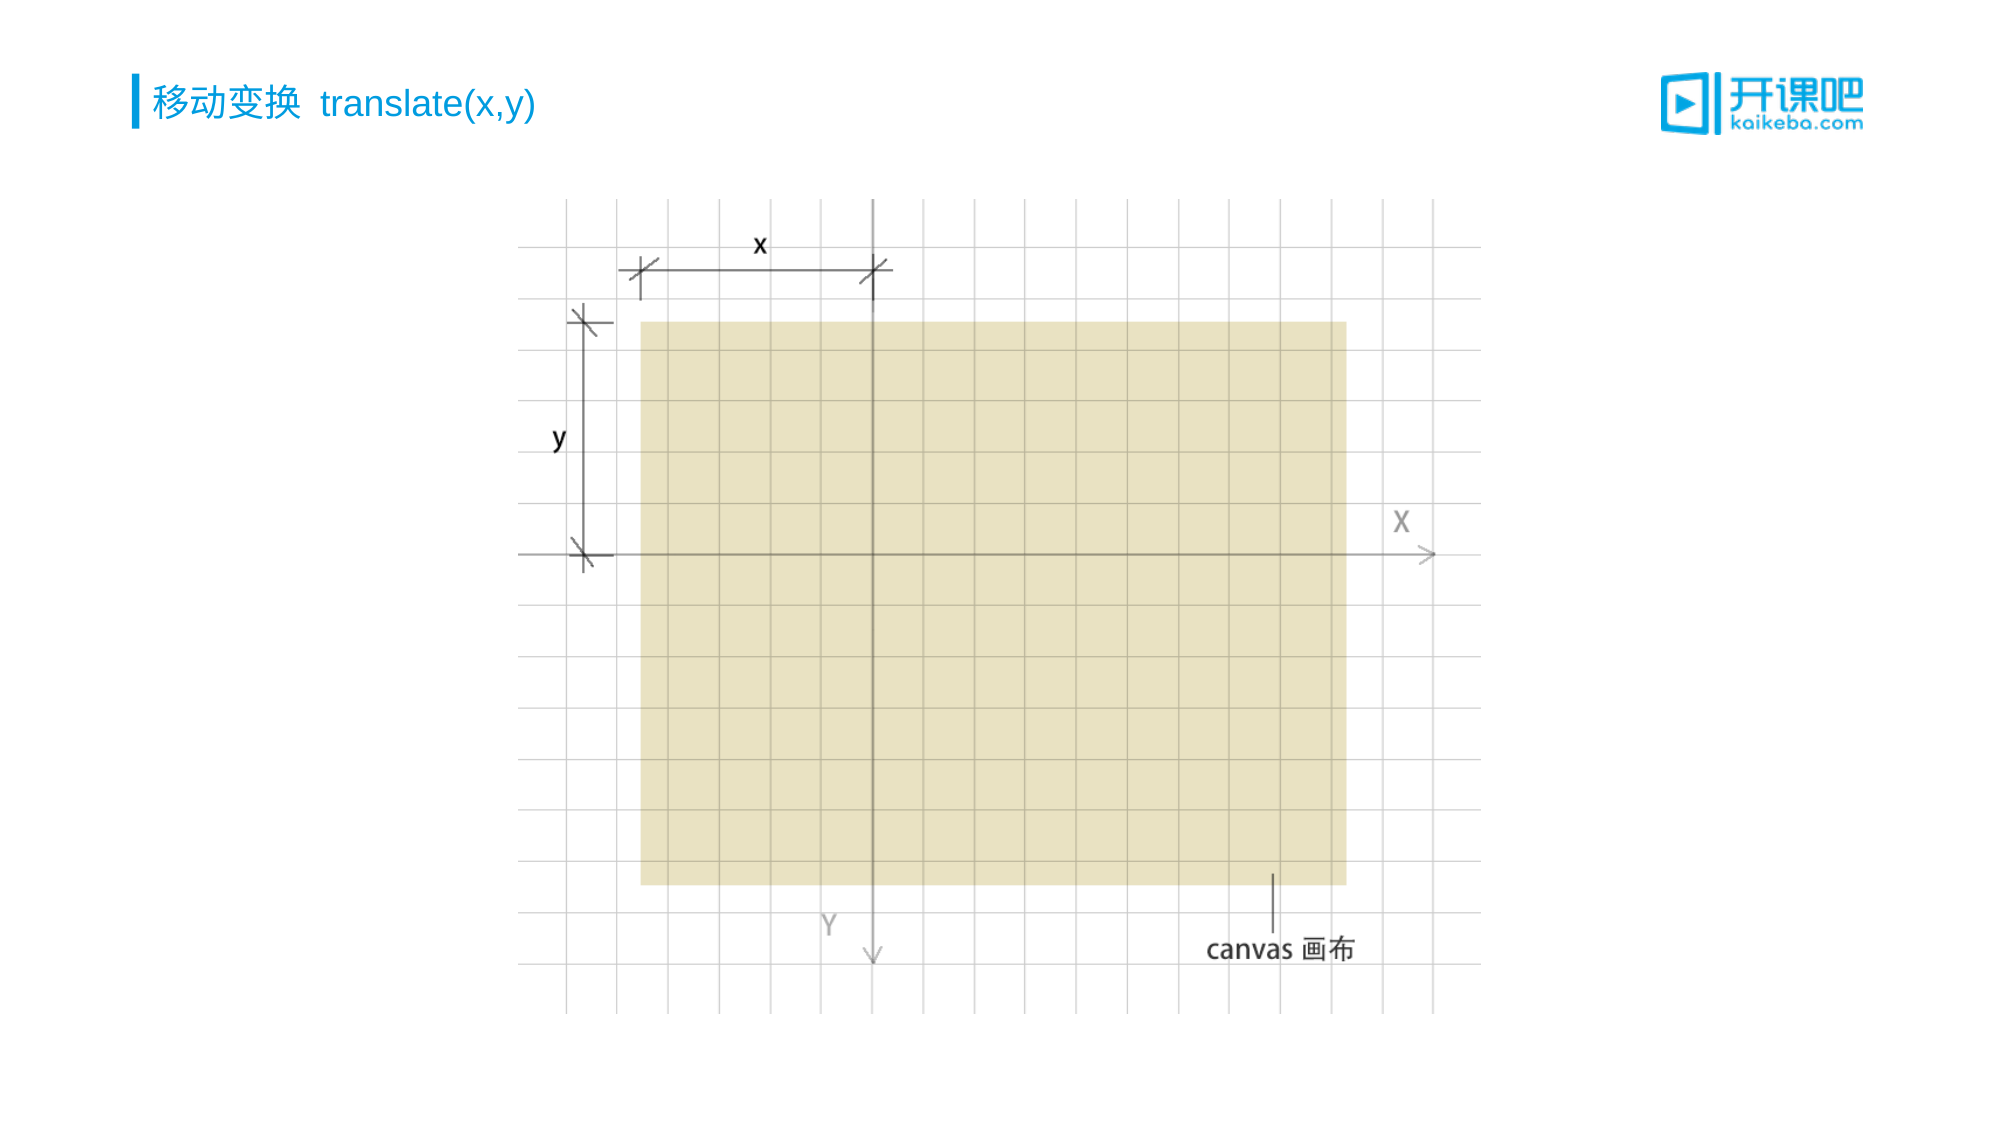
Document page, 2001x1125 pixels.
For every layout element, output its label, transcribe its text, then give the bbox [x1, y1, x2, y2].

title 移动变换 translate(x,y) [137, 59, 1863, 148]
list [518, 199, 1482, 1014]
